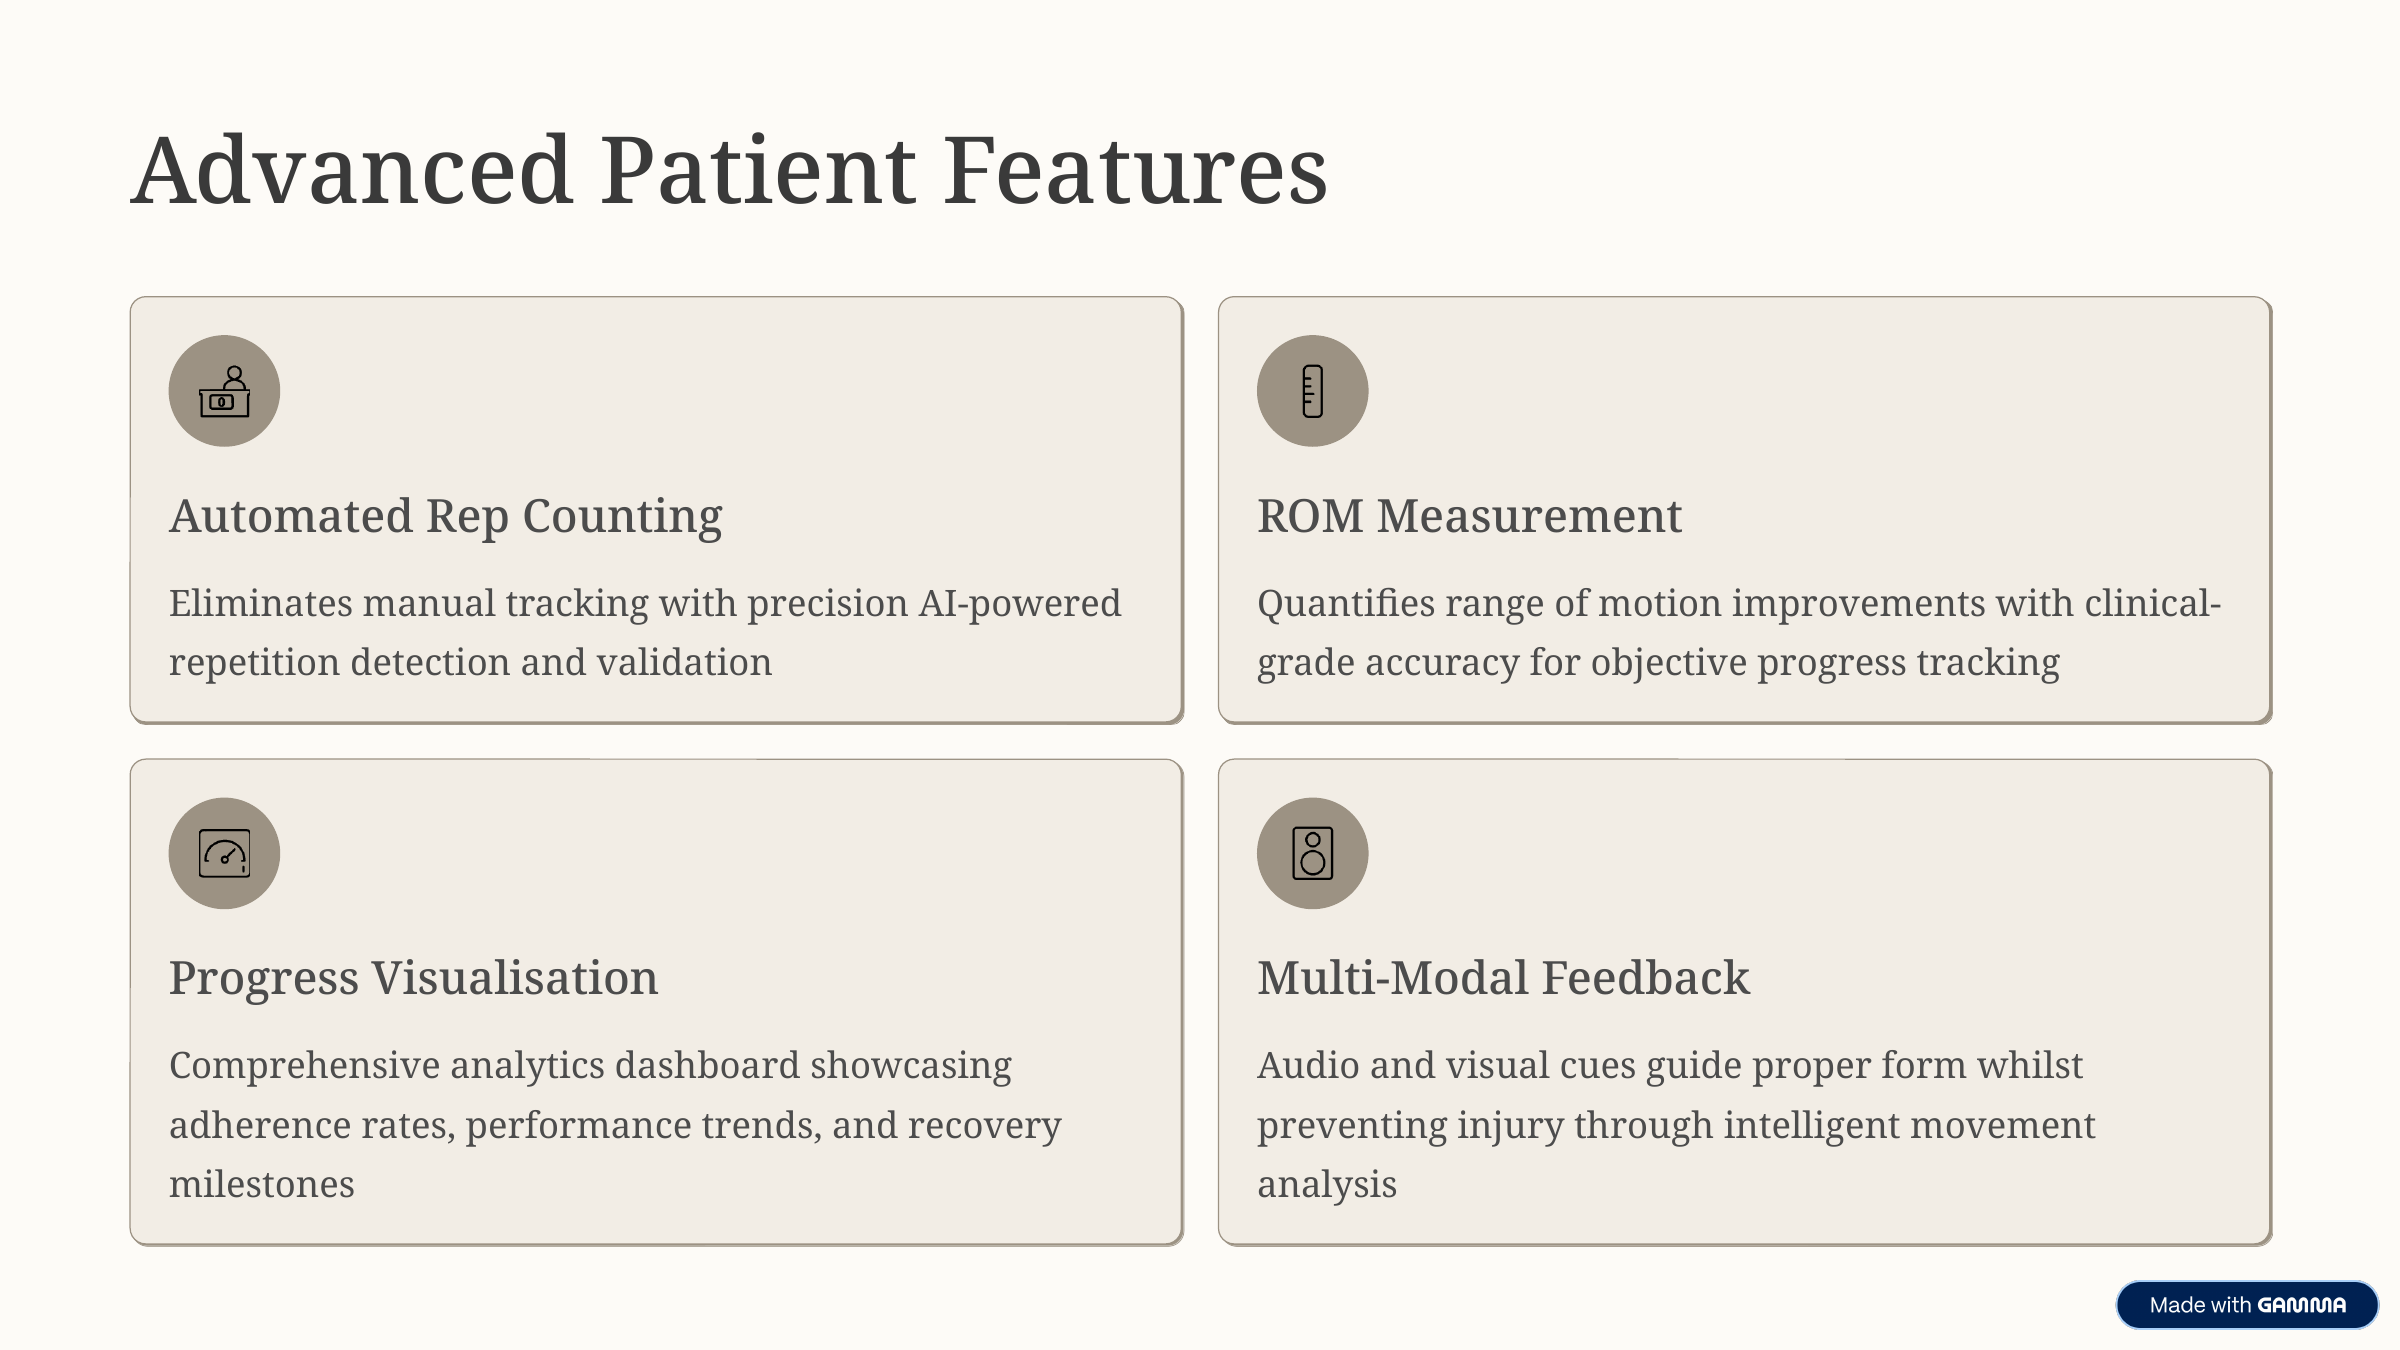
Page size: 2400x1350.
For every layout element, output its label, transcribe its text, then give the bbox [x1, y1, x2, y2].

text_box Audio and visual cues guide proper form whilst preventing injury through intelligent movement analysis [1256, 1026, 2232, 1206]
text_box Quantifies range of motion improvements with clinical-grade accuracy for objective progress tracking [1256, 564, 2232, 684]
text_box [130, 296, 1182, 722]
text_box Multi-Modal Feedback [1256, 946, 1759, 1005]
text_box Comprehensive analytics dashboard showcasing adherence rates, performance trends, and recovery milestones [168, 1026, 1143, 1206]
text_box [1256, 335, 1369, 447]
text_box Eliminates manual tracking with precision AI-powered repetition detection and validation [168, 564, 1143, 684]
text_box Automated Rep Counting [168, 483, 733, 543]
text_box Advanced Patient Features [130, 106, 1335, 223]
picture [1287, 821, 1338, 885]
picture [199, 359, 250, 423]
text_box Progress Visualisation [168, 946, 668, 1005]
text_box ROM Measurement [1256, 483, 1723, 543]
text_box [130, 759, 1182, 1244]
text_box [1218, 759, 2270, 1244]
picture [2106, 1271, 2389, 1339]
picture [199, 821, 250, 885]
text_box [1256, 797, 1369, 910]
text_box [1218, 296, 2270, 722]
text_box [168, 797, 281, 910]
picture [1287, 359, 1338, 423]
text_box [168, 335, 281, 447]
